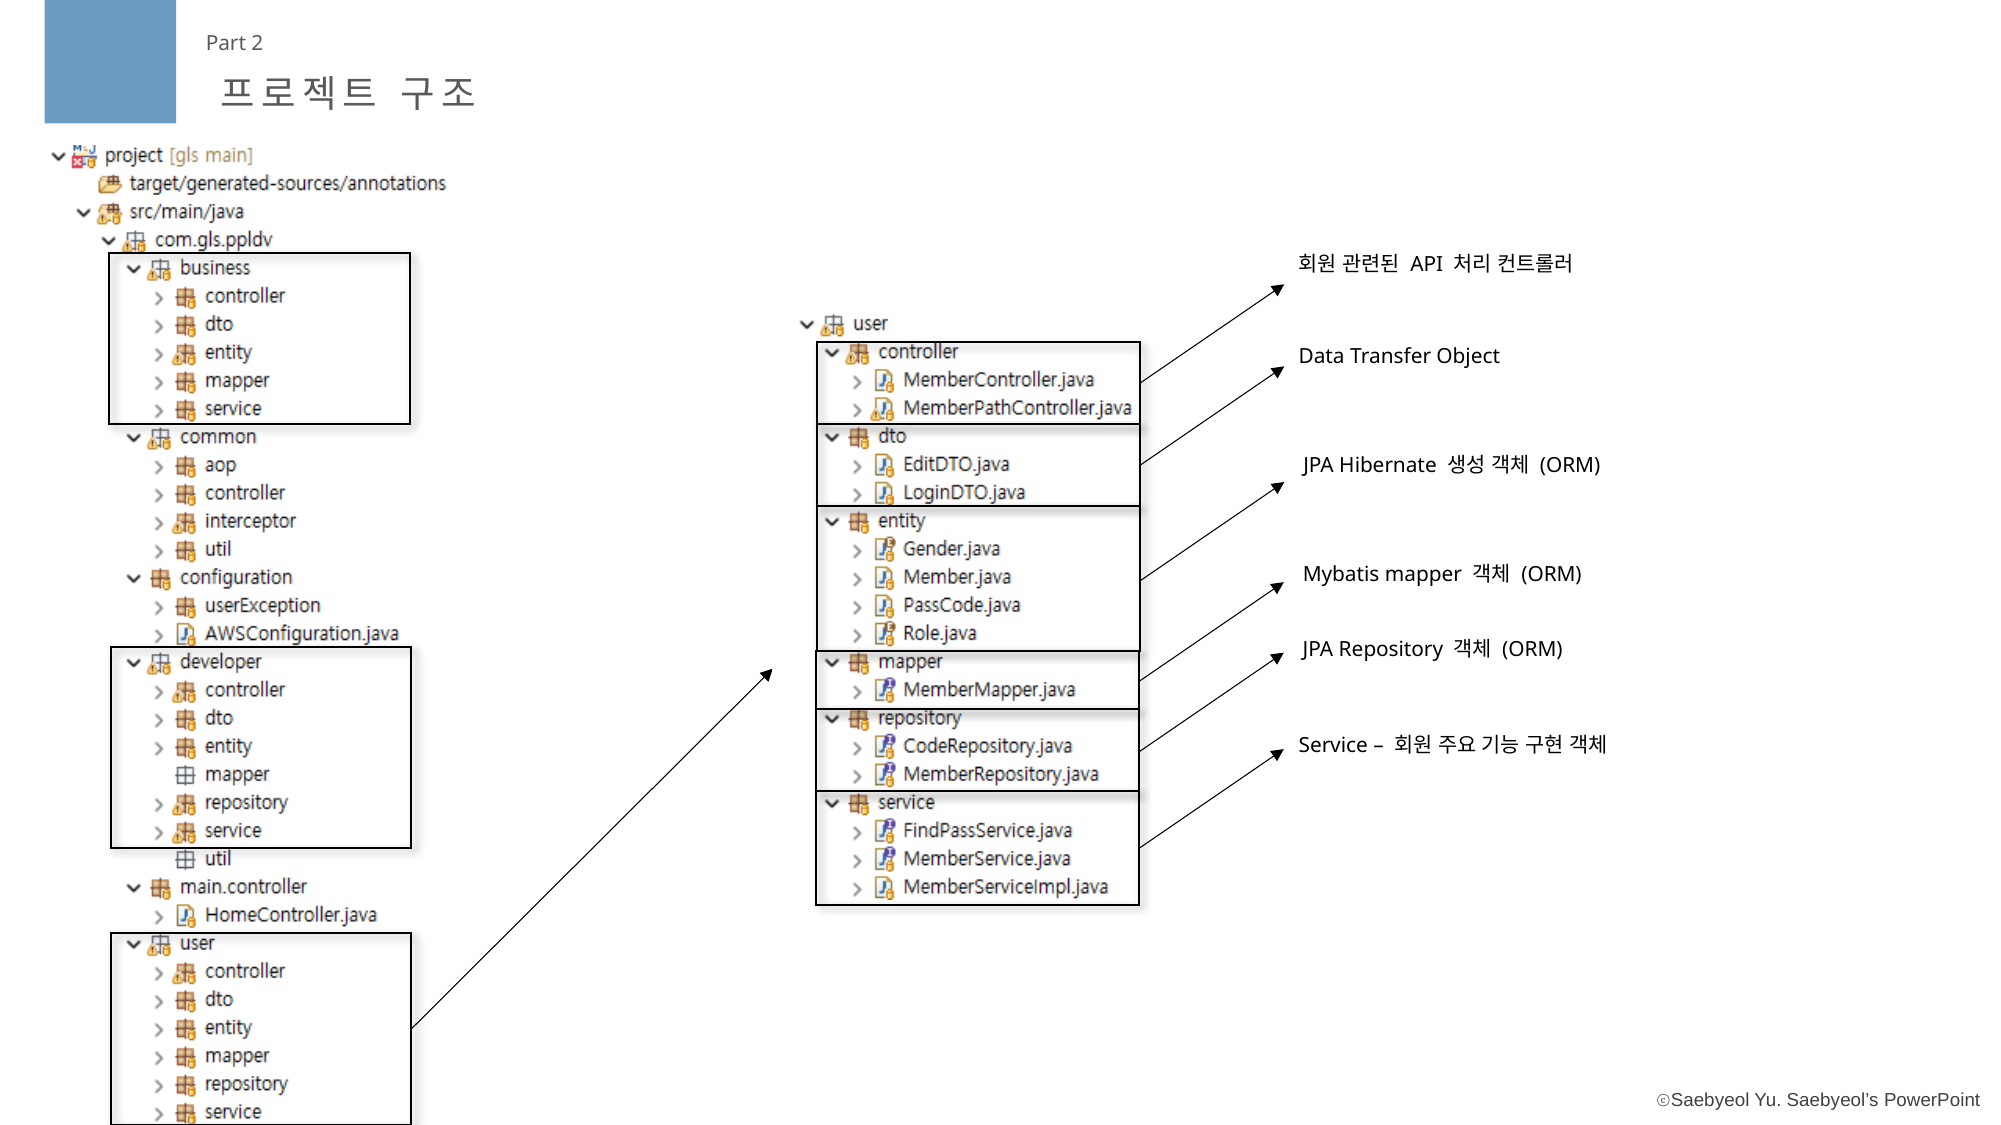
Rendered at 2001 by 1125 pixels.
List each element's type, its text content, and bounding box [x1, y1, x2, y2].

text_box 회원 관련된 API 처리 컨트롤러 [1284, 243, 1633, 283]
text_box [1139, 366, 1285, 466]
picture [772, 310, 1184, 900]
text_box JPA Repository 객체 (ORM) [1287, 628, 1637, 668]
picture [44, 145, 628, 1125]
text_box Part 2 [191, 22, 279, 63]
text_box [1139, 749, 1284, 849]
text_box 프로젝트 구조 [205, 62, 491, 123]
text_box Mybatis mapper 객체 (ORM) [1288, 553, 1637, 594]
text_box [815, 900, 1140, 906]
text_box [44, 0, 177, 124]
text_box Service – 회원 주요 기능 구현 객체 [1284, 724, 1700, 764]
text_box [1139, 284, 1285, 366]
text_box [1139, 652, 1284, 749]
text_box Data Transfer Object [1285, 335, 1633, 376]
text_box JPA Hibernate 생성 객체 (ORM) [1288, 444, 1638, 485]
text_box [411, 668, 773, 1029]
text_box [1139, 481, 1285, 581]
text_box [1139, 582, 1284, 652]
